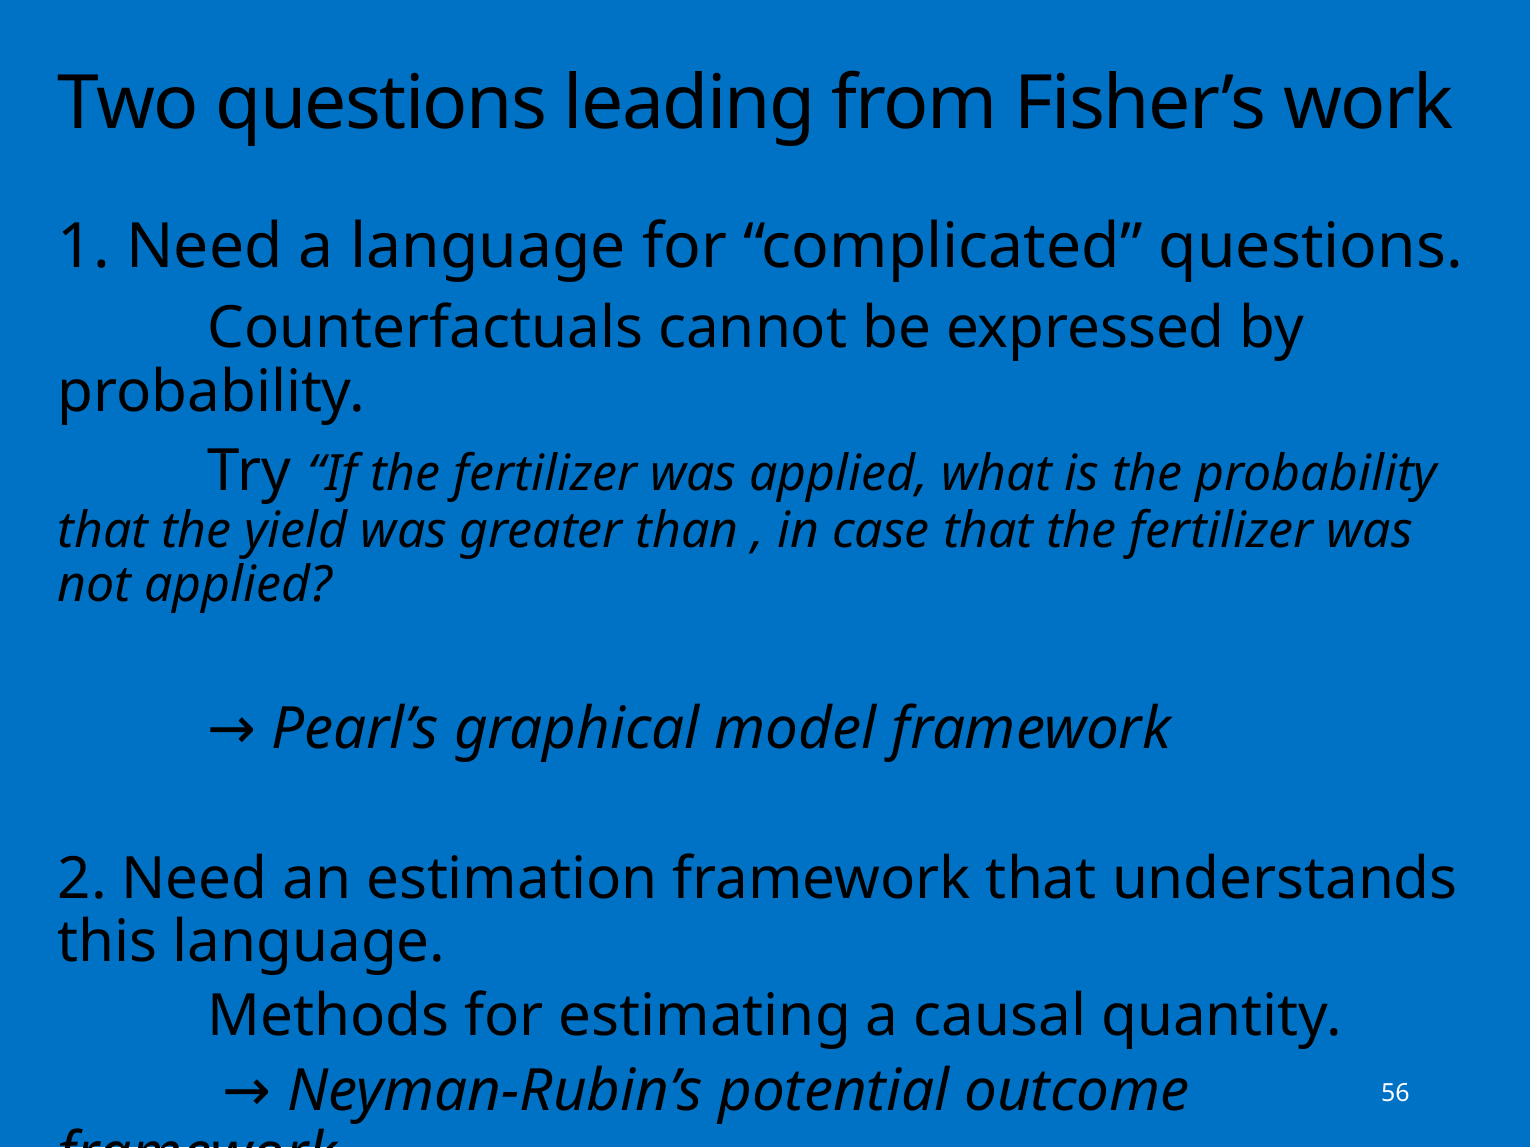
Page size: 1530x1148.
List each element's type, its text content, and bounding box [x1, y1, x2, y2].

title Two questions leading from Fisher’s work [33, 48, 1497, 199]
slide_number 56 [1080, 1063, 1425, 1125]
